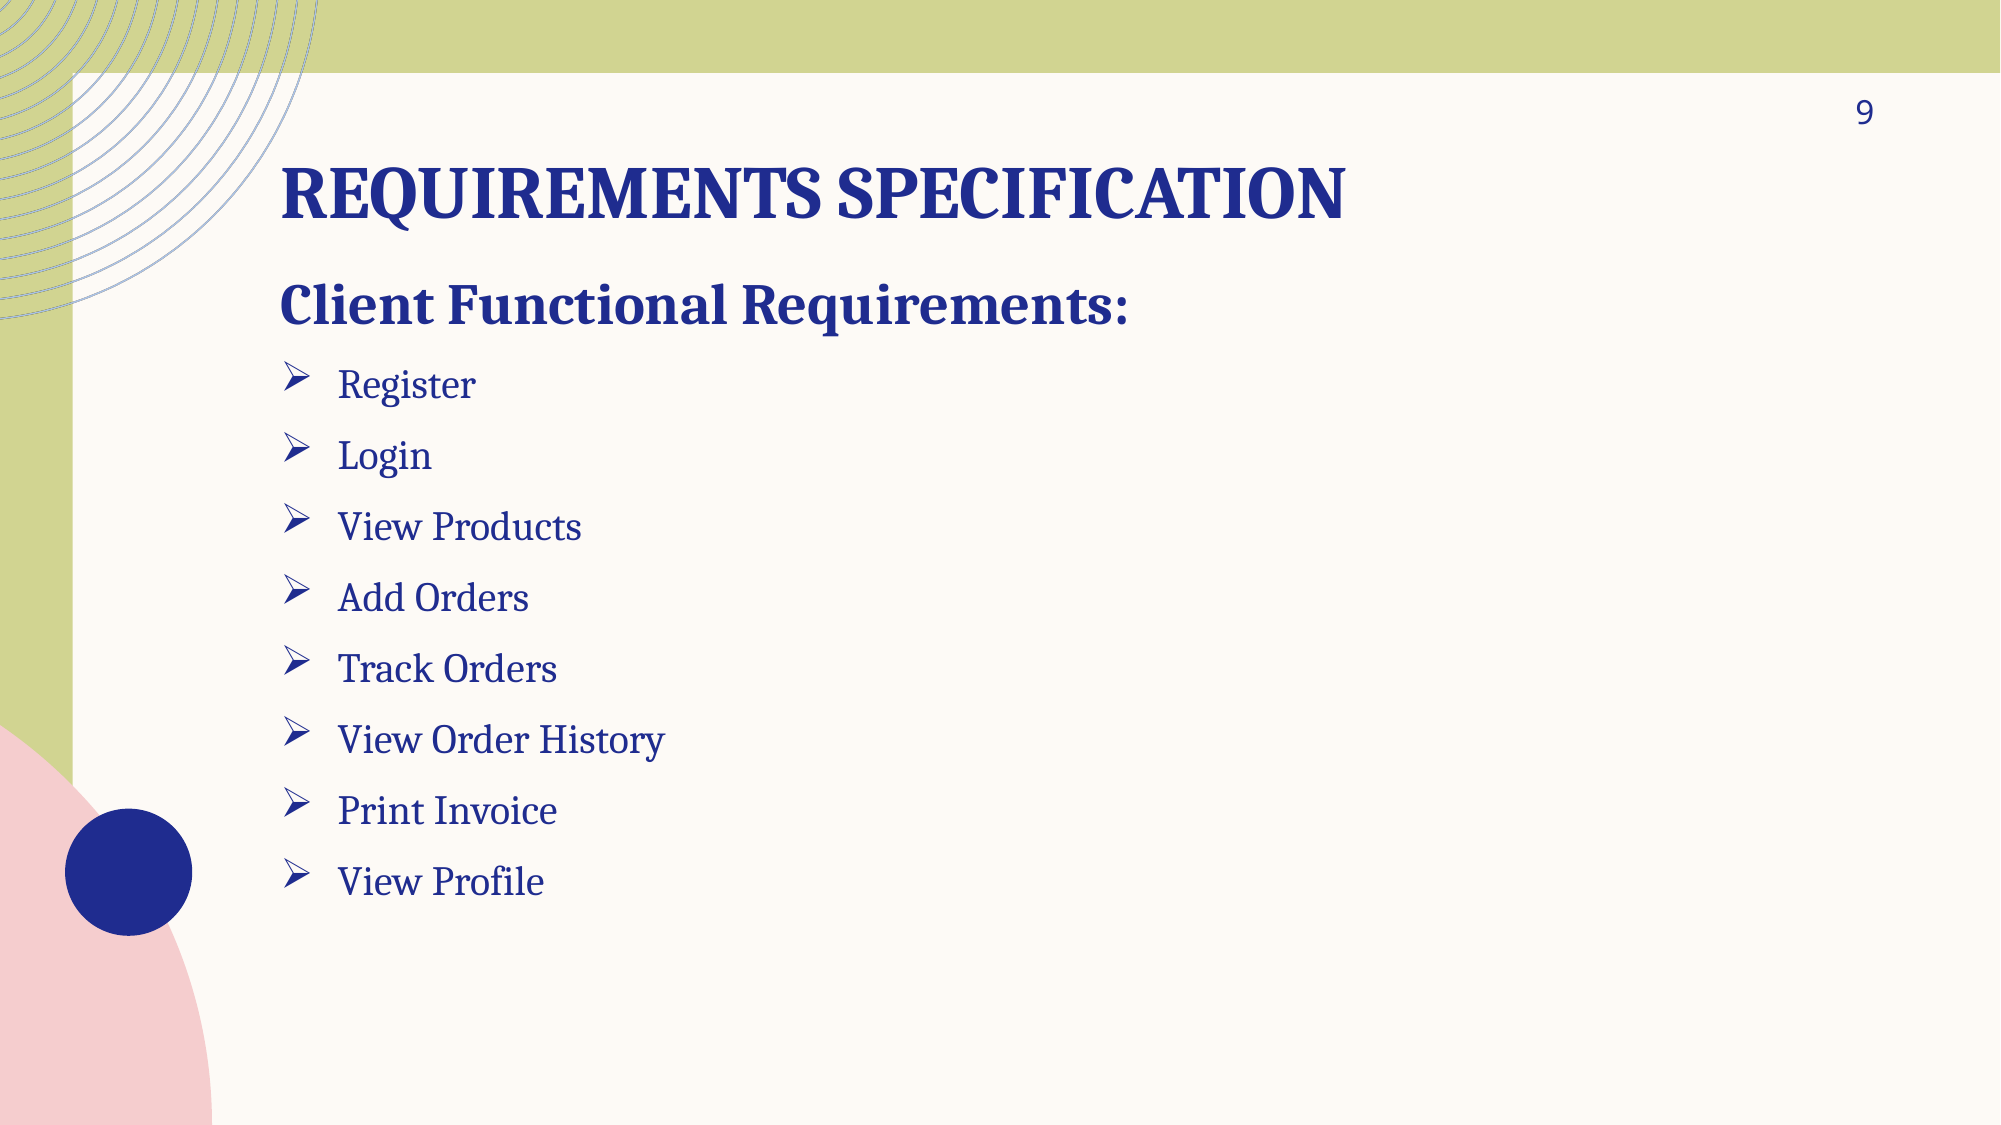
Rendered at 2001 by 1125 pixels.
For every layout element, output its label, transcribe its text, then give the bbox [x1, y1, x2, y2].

list Client Functional Requirements: Register Login View Products Add Orders Track Orders View Order History Print Invoice View Profile [265, 266, 1484, 1055]
picture [0, 0, 2001, 785]
slide_number 9 [1712, 75, 1875, 153]
title Requirements specification [265, 70, 1617, 234]
